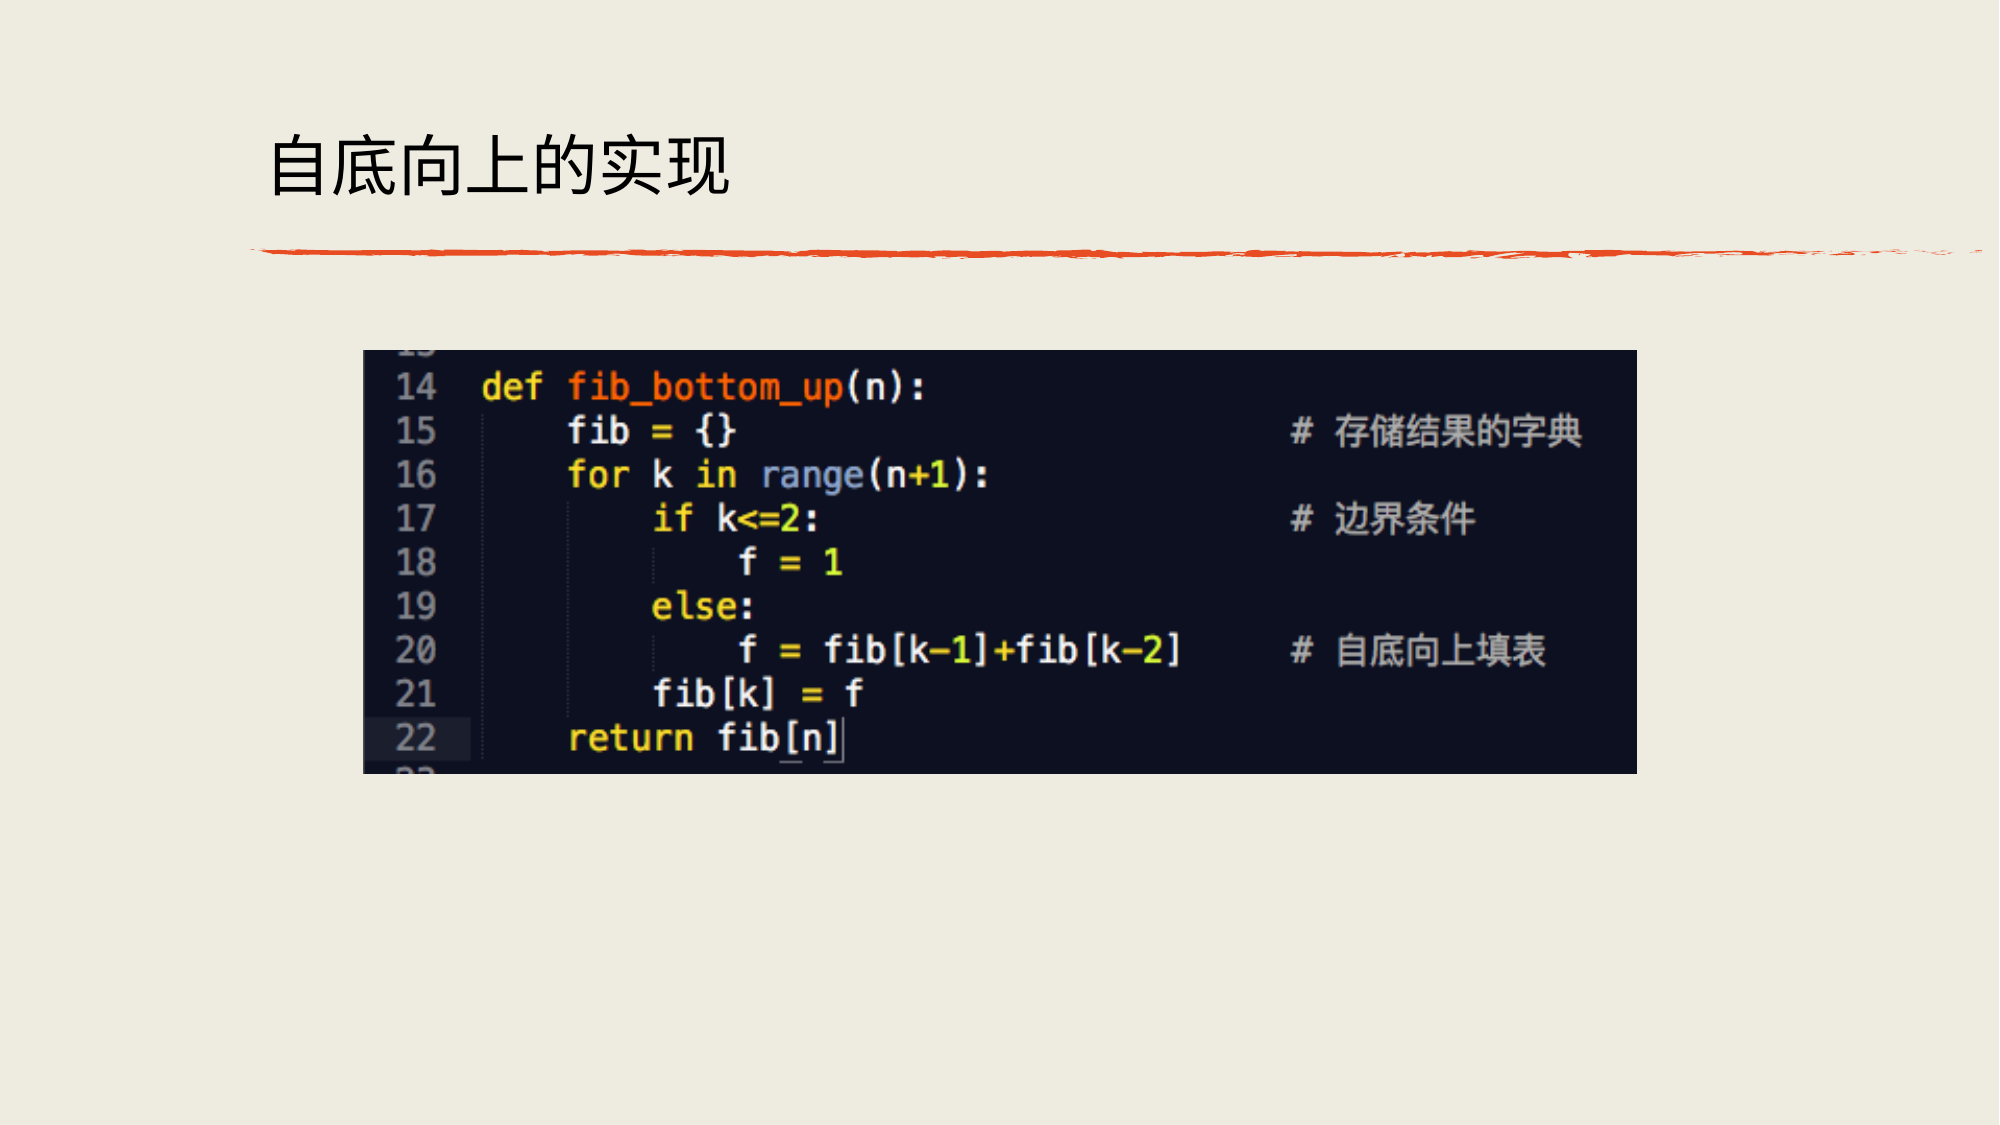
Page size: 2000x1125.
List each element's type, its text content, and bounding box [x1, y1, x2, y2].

title 自底向上的实现 [249, 45, 1750, 213]
picture [363, 350, 1637, 774]
